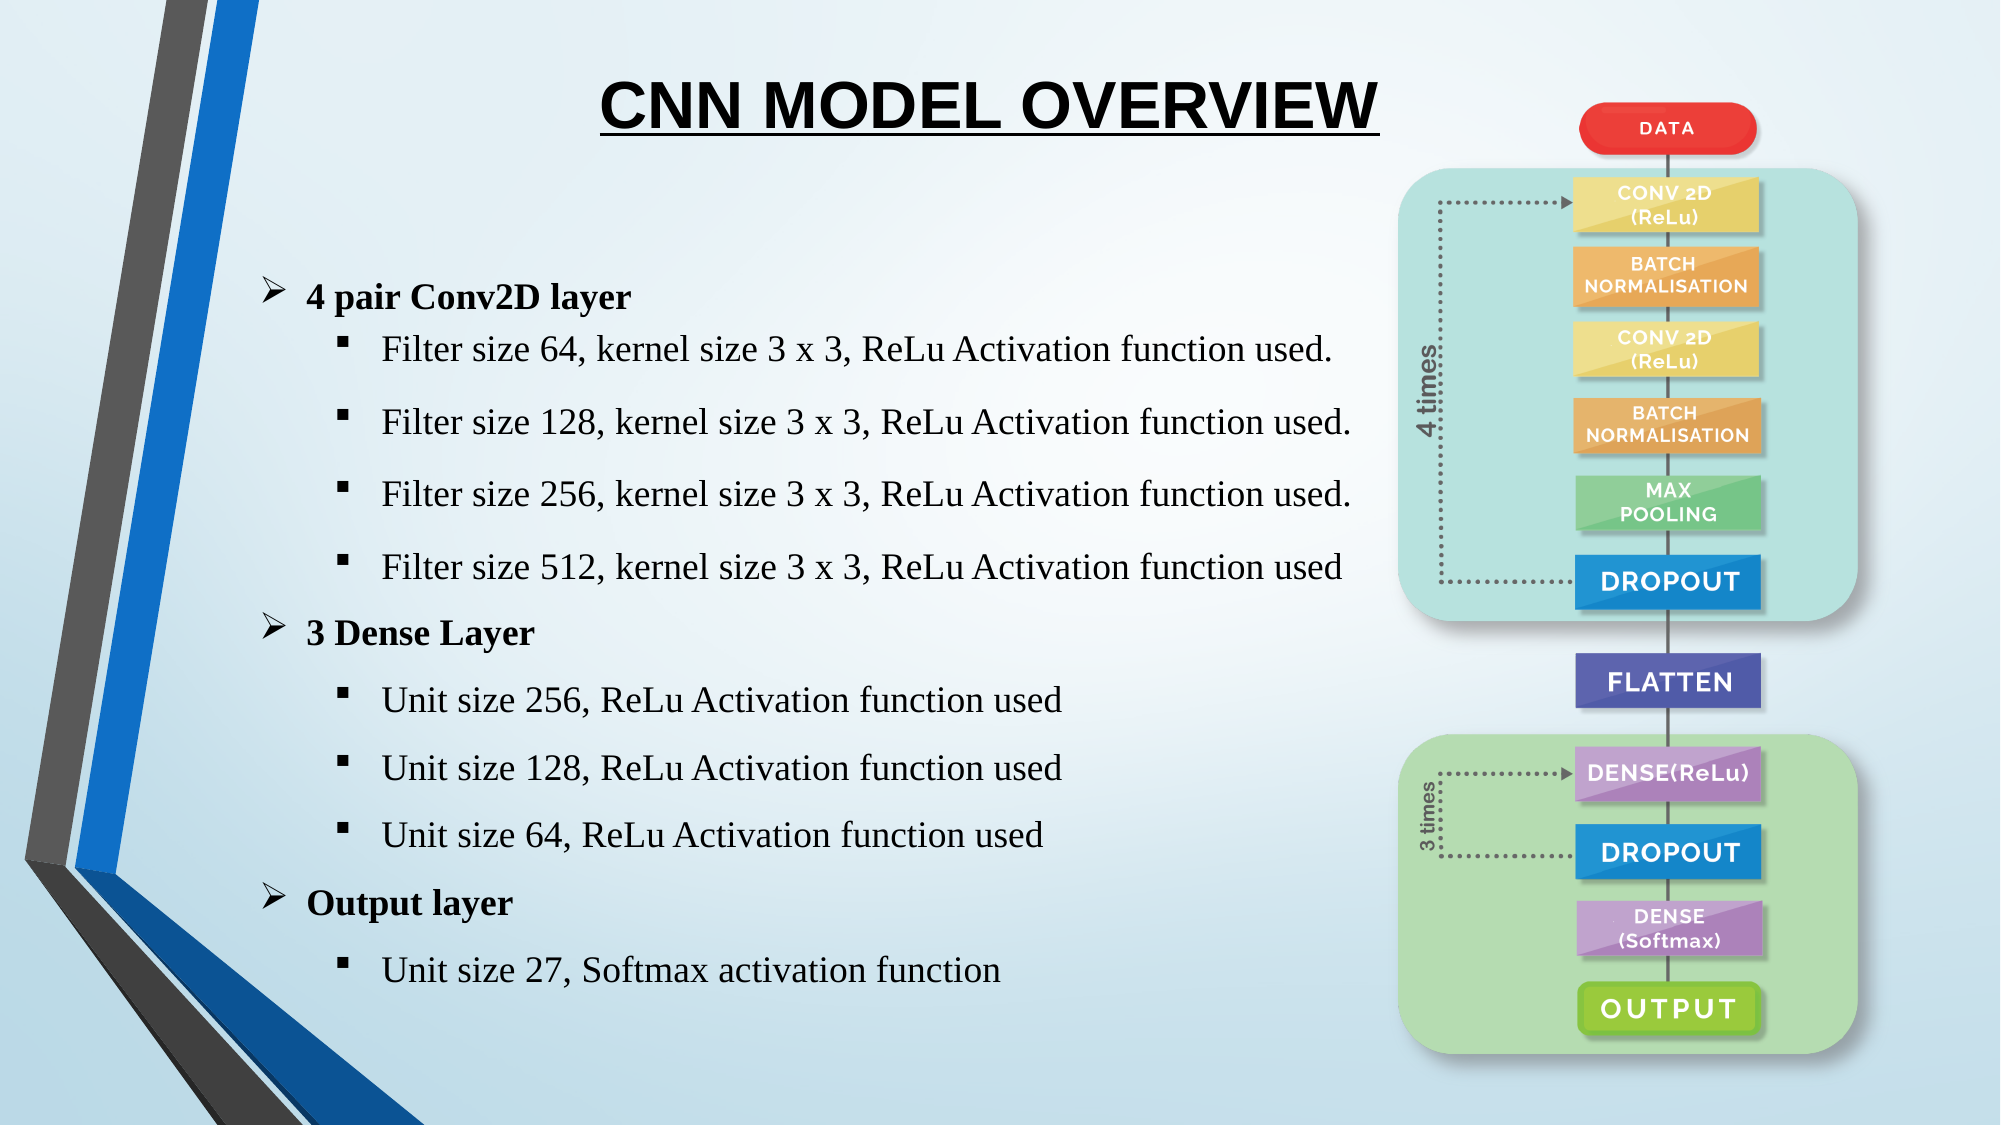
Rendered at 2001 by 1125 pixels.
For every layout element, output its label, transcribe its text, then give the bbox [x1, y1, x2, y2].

picture [1384, 102, 1927, 1092]
text_box 4 pair Conv2D layer Filter size 64, kernel size 3 x 3, ReLu Activation function used. Filter size 128, kernel size 3 x 3, ReLu Activation function used. Filter size 256, kernel size 3 x 3, ReLu Activation function used. Filter size 512, kernel size 3 x 3, ReLu Activation function used 3 Dense Layer Unit size 256, ReLu Activation function used Unit size 128, ReLu Activation function used Unit size 64, ReLu Activation function used Output layer Unit size 27, Softmax activation function [244, 265, 1375, 998]
text_box CNN MODEL OVERVIEW [584, 54, 1415, 150]
